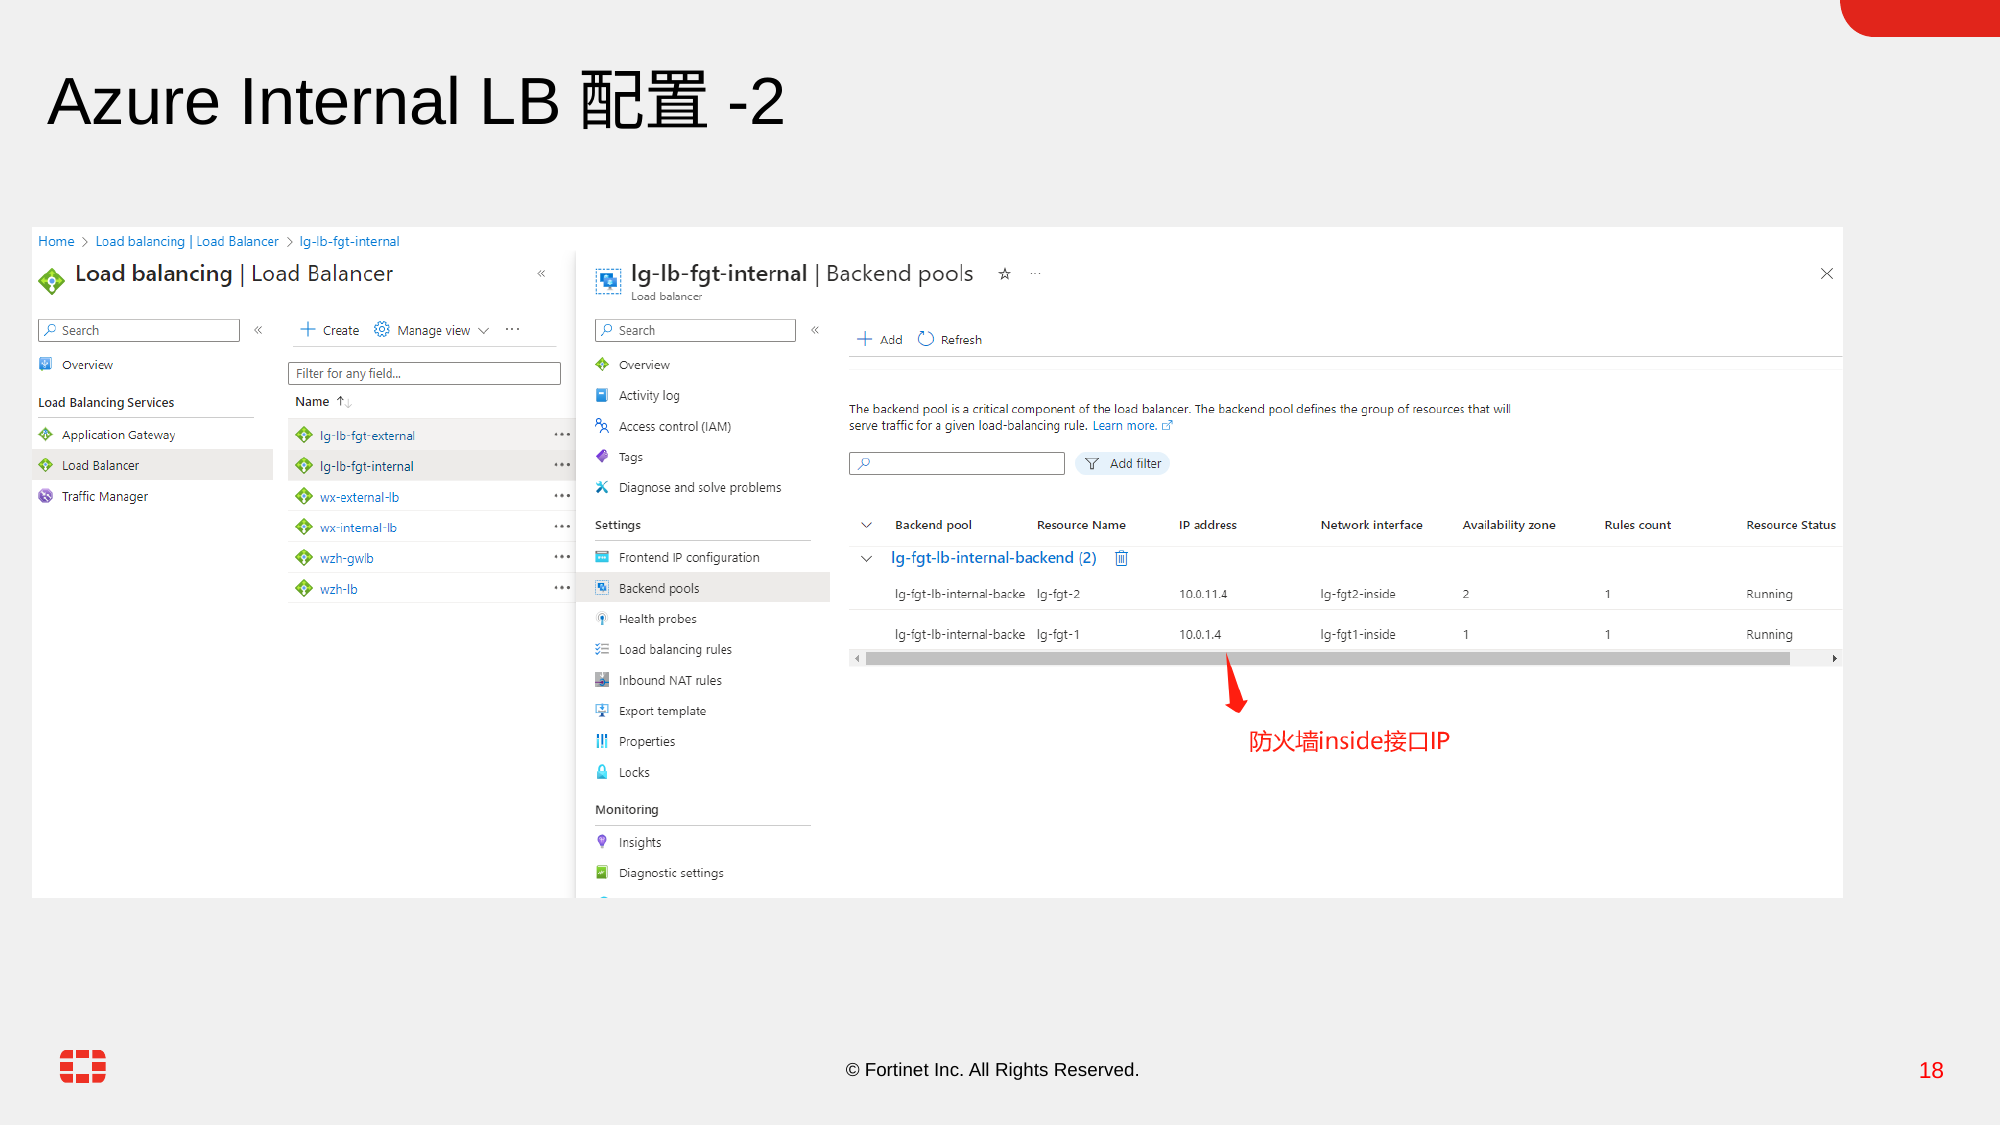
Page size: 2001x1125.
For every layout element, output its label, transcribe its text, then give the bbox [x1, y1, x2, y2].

picture [32, 227, 1843, 898]
text_box Azure Internal LB配置-2 [32, 59, 802, 147]
